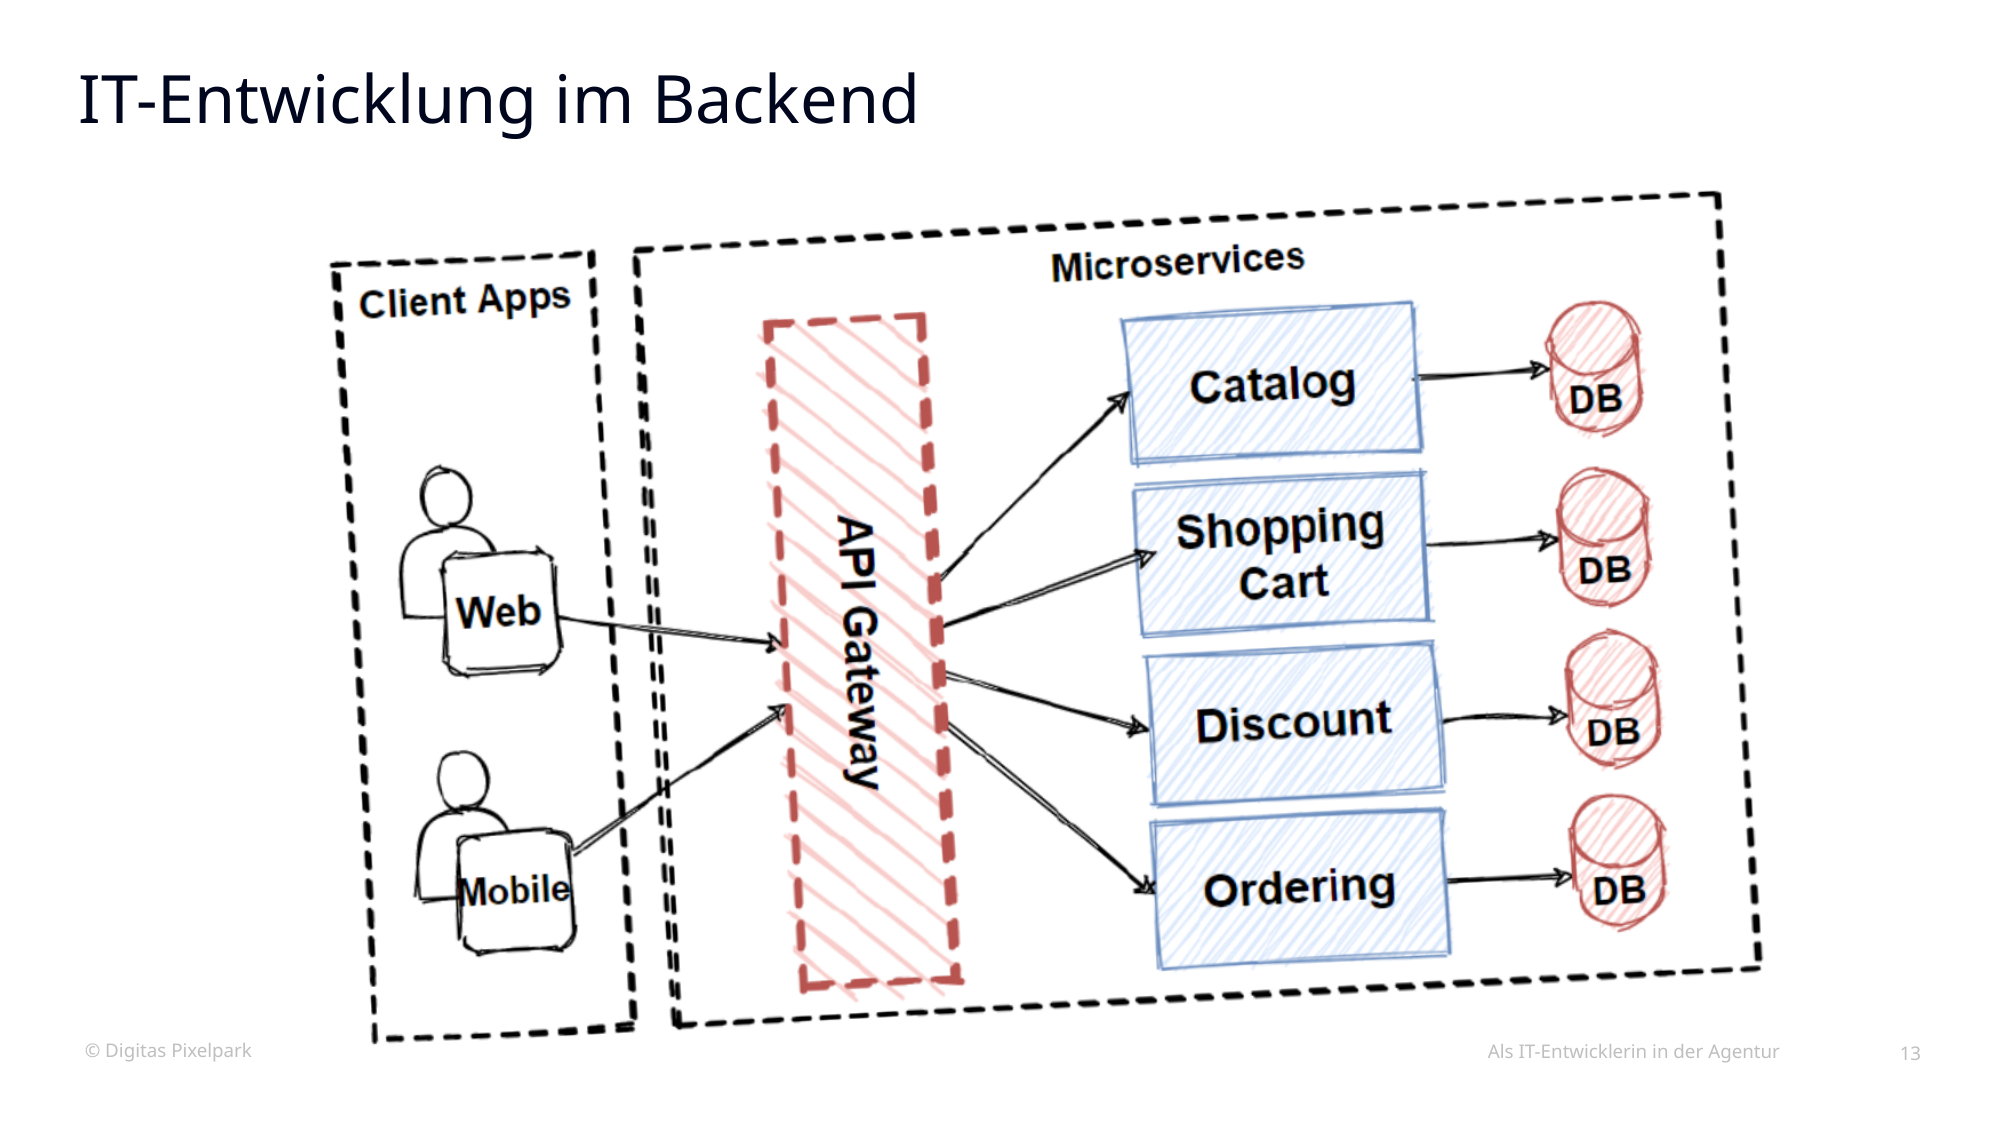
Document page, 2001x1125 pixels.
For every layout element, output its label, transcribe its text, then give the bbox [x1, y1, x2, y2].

footer Als IT-Entwicklerin in der Agentur [1106, 1040, 1780, 1062]
title IT-Entwicklung im Backend [78, 66, 1780, 126]
slide_number 13 [1862, 1041, 1922, 1064]
picture [316, 170, 1780, 1059]
